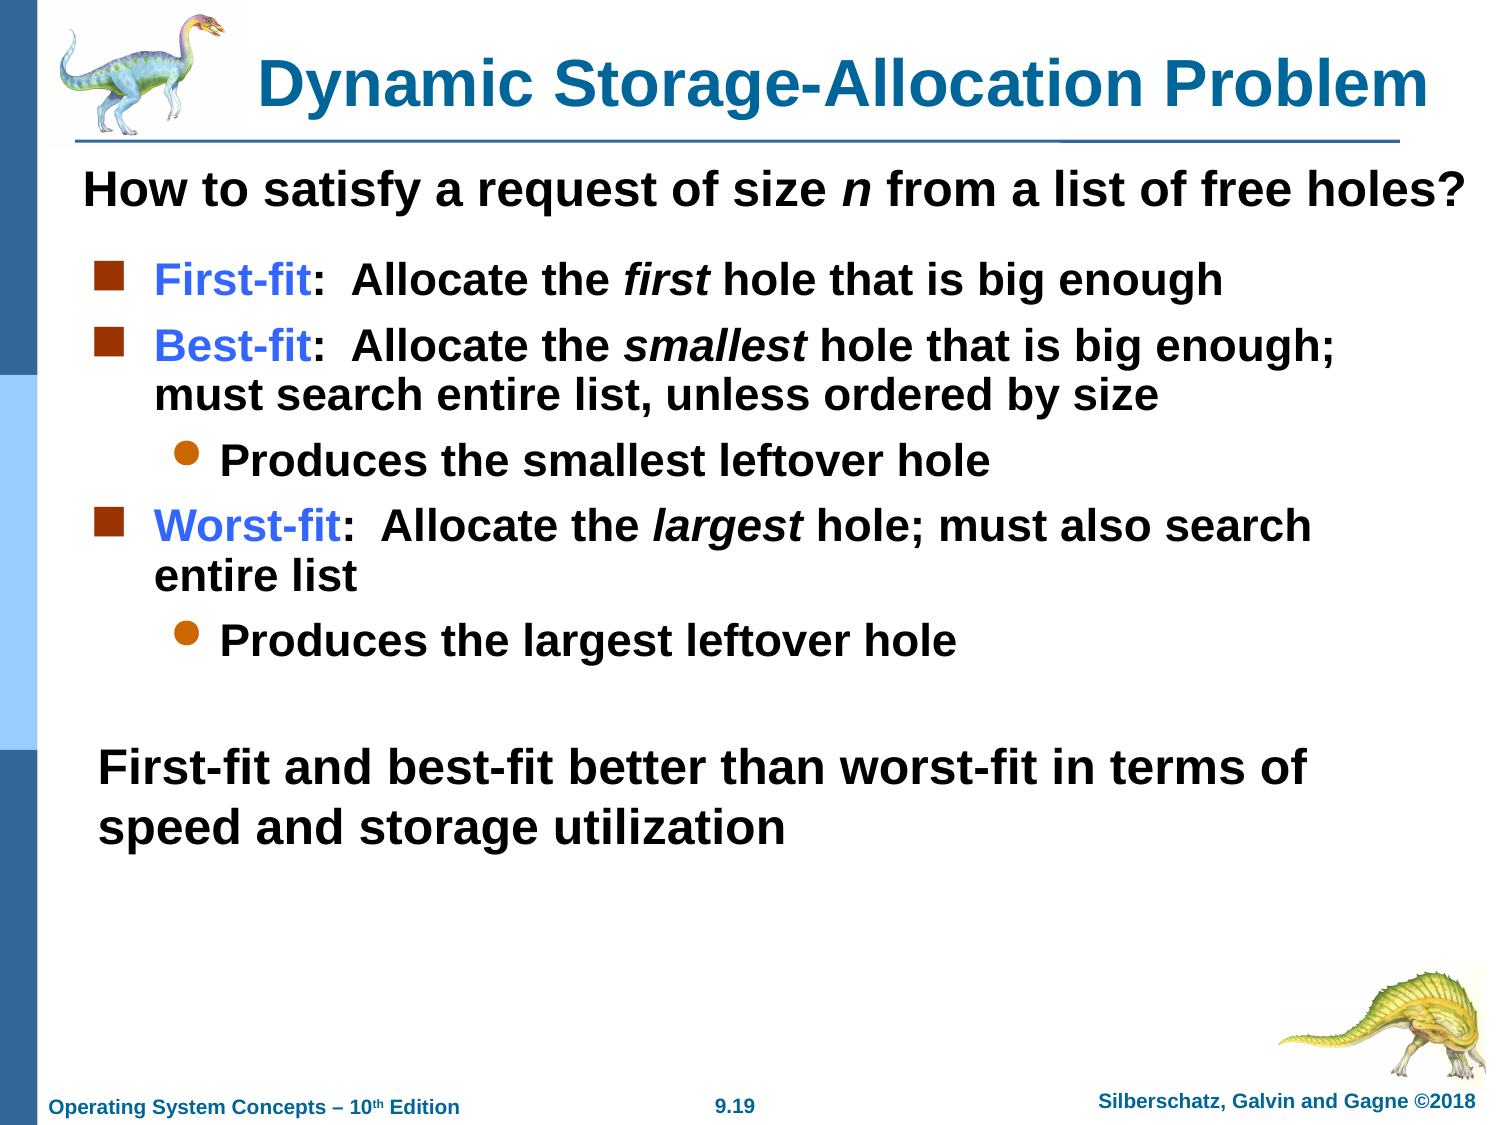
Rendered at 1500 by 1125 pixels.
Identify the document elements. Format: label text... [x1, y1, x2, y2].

picture [46, 0, 243, 149]
list First-fit: Allocate the first hole that is big enough Best-fit: Allocate the smallest hole that is big enough; must search entire list, unless ordered by size Produces the smallest leftover hole Worst-fit: Allocate the largest hole; must also search entire list Produces the largest leftover hole [82, 248, 1403, 676]
picture [1275, 959, 1486, 1090]
text_box How to satisfy a request of size n from a list of free holes? [67, 148, 1500, 224]
text_box First-fit and best-fit better than worst-fit in terms of speed and storage utilization [82, 726, 1403, 862]
title Dynamic Storage-Allocation Problem [206, 32, 1482, 128]
